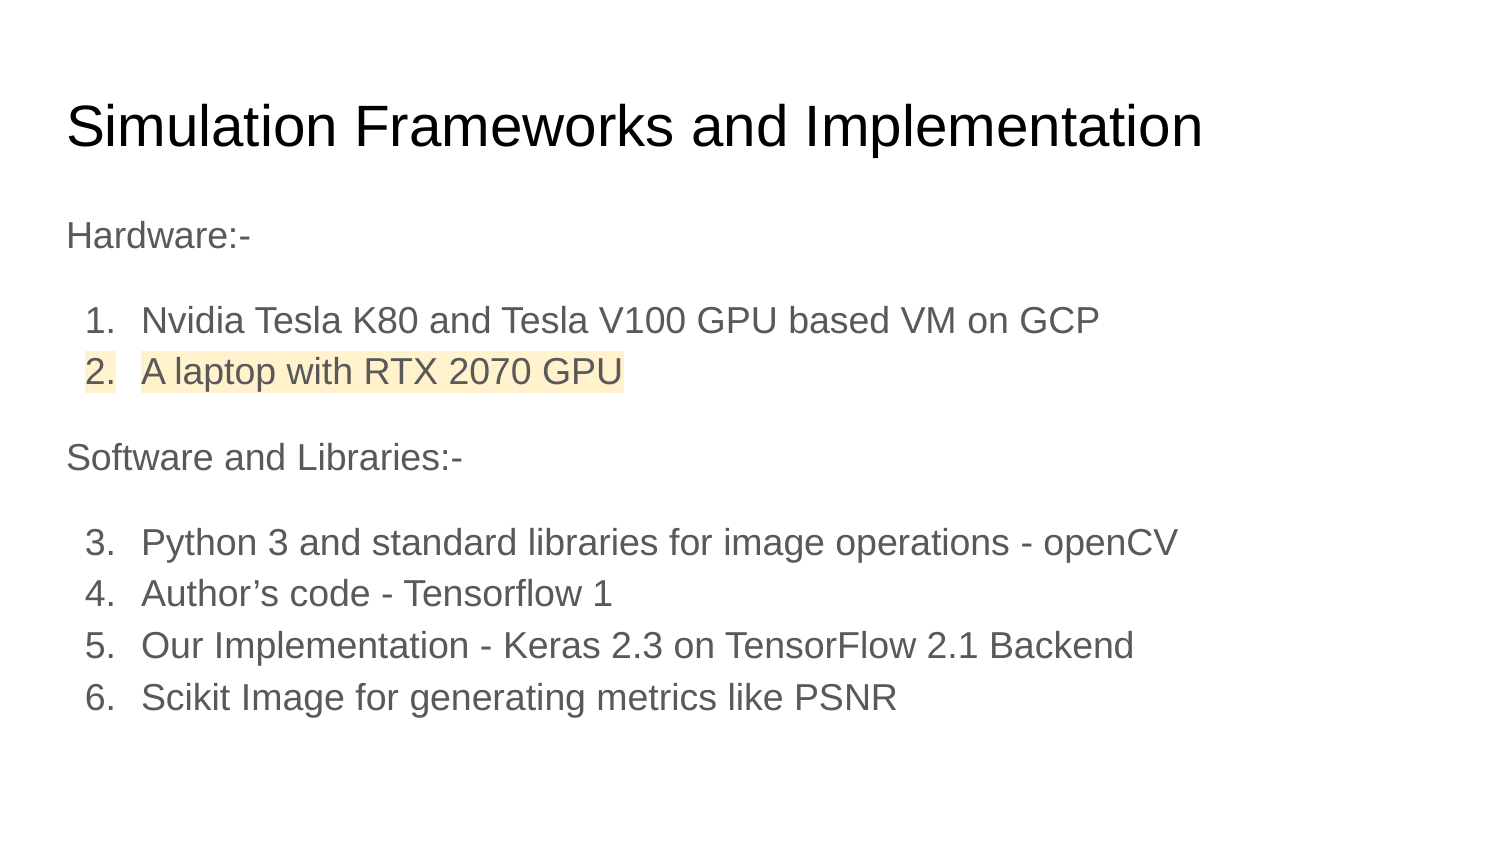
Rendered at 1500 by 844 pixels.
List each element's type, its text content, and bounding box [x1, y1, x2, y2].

list Hardware:- Nvidia Tesla K80 and Tesla V100 GPU based VM on GCP A laptop with RTX 2070 GPU Software and Libraries:- Python 3 and standard libraries for image operations - openCV Author’s code - Tensorflow 1 Our Implementation - Keras 2.3 on TensorFlow 2.1 Backend Scikit Image for generating metrics like PSNR [51, 189, 1449, 750]
title Simulation Frameworks and Implementation [51, 72, 1449, 167]
